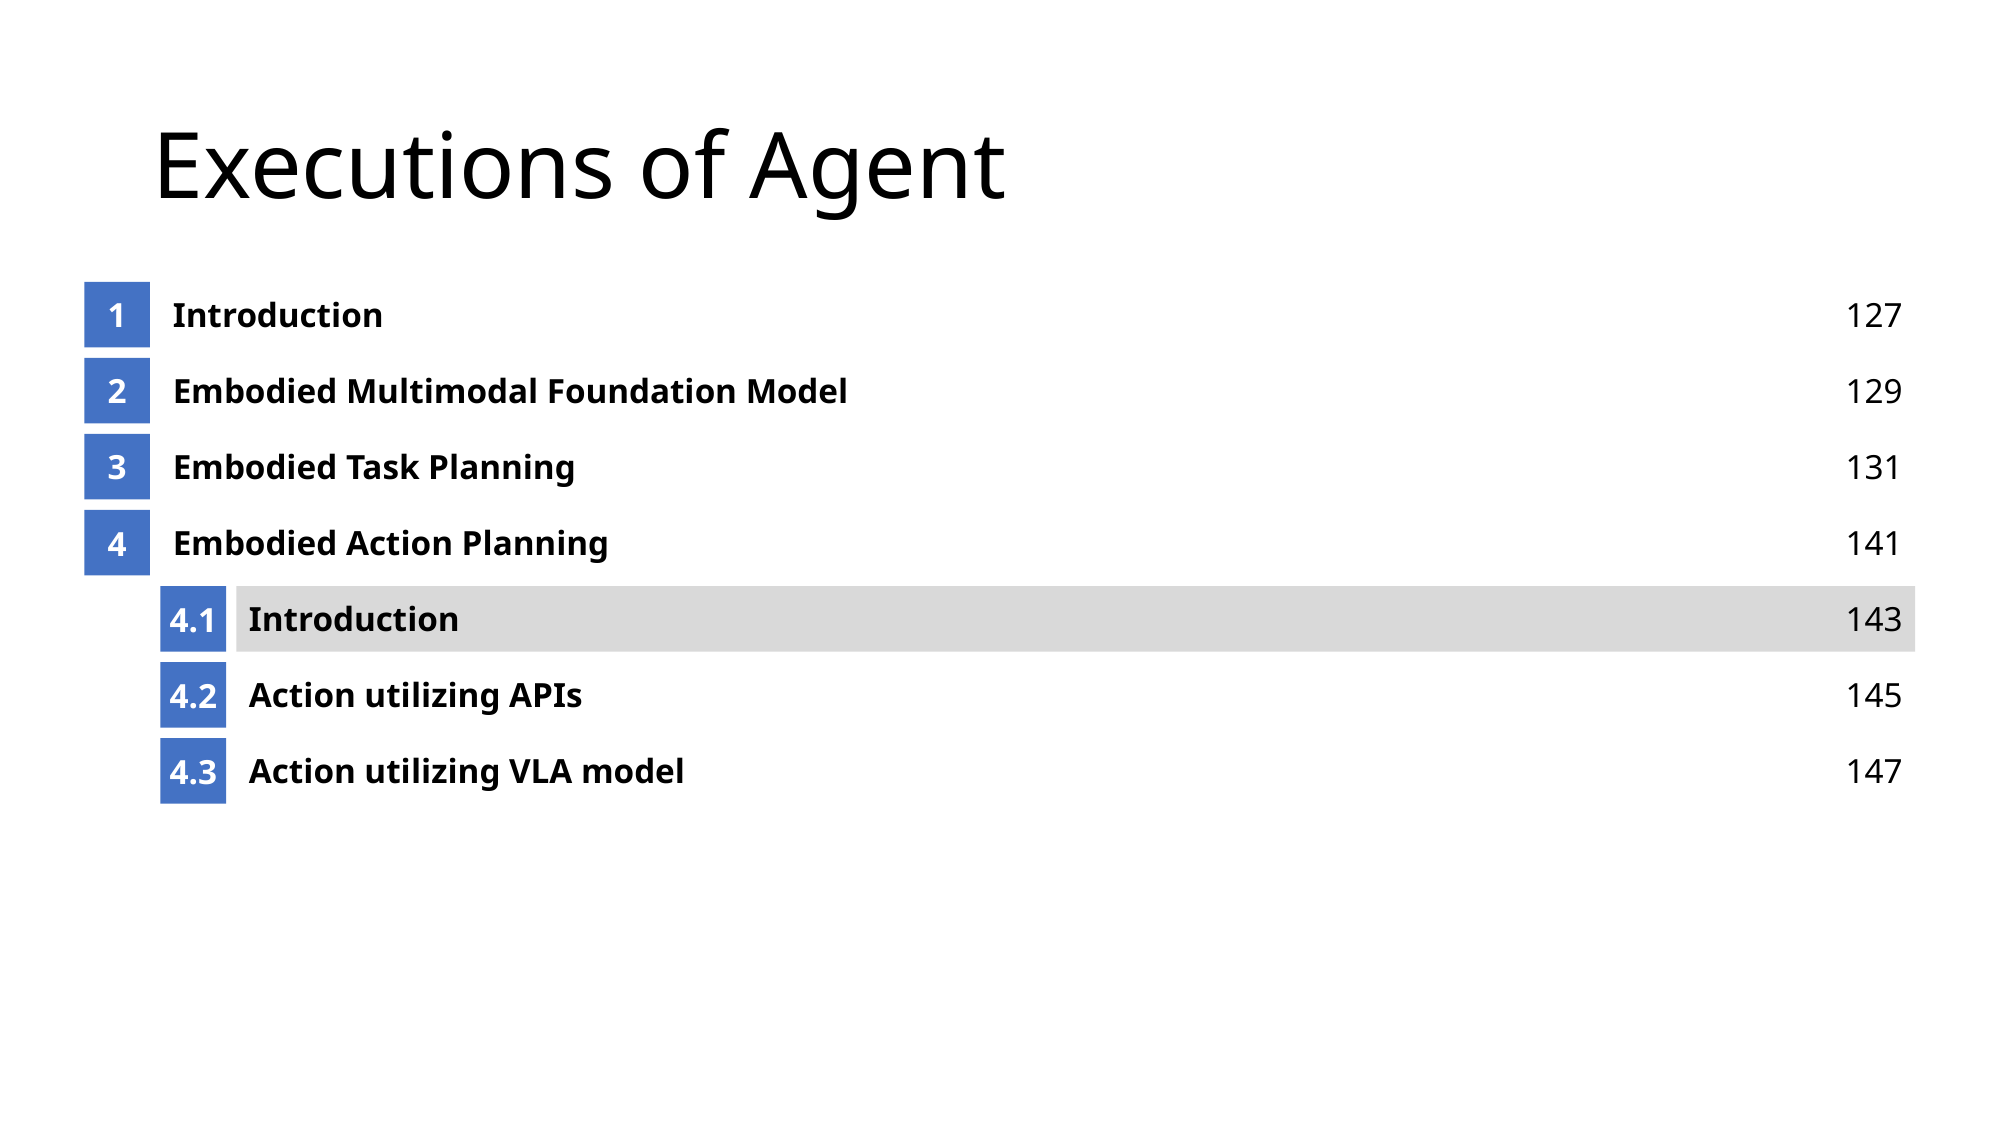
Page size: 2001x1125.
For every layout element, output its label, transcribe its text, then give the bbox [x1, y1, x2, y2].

text_box 145 [1884, 661, 1904, 729]
text_box 2 [83, 357, 151, 424]
text_box 4.1 [159, 585, 227, 653]
text_box Embodied Task Planning [159, 433, 1386, 500]
text_box Action utilizing VLA model [235, 737, 1386, 805]
text_box Introduction [159, 281, 1386, 348]
text_box 4 [83, 509, 151, 577]
text_box 4.3 [159, 737, 227, 805]
text_box 127 [1884, 281, 1904, 348]
title Executions of Agent [137, 59, 1863, 278]
text_box 147 [1884, 737, 1904, 805]
text_box Introduction [235, 585, 1386, 653]
text_box [1386, 585, 1884, 653]
text_box [1904, 585, 1916, 653]
text_box 3 [83, 433, 151, 500]
text_box Embodied Action Planning [159, 509, 1386, 577]
text_box 4.2 [159, 661, 227, 729]
text_box 129 [1884, 357, 1904, 424]
text_box 141 [1884, 509, 1904, 577]
text_box Embodied Multimodal Foundation Model [159, 357, 1386, 424]
text_box 131 [1884, 433, 1904, 500]
text_box Action utilizing APIs [235, 661, 1386, 729]
text_box 1 [83, 281, 151, 348]
text_box 143 [1884, 585, 1904, 653]
